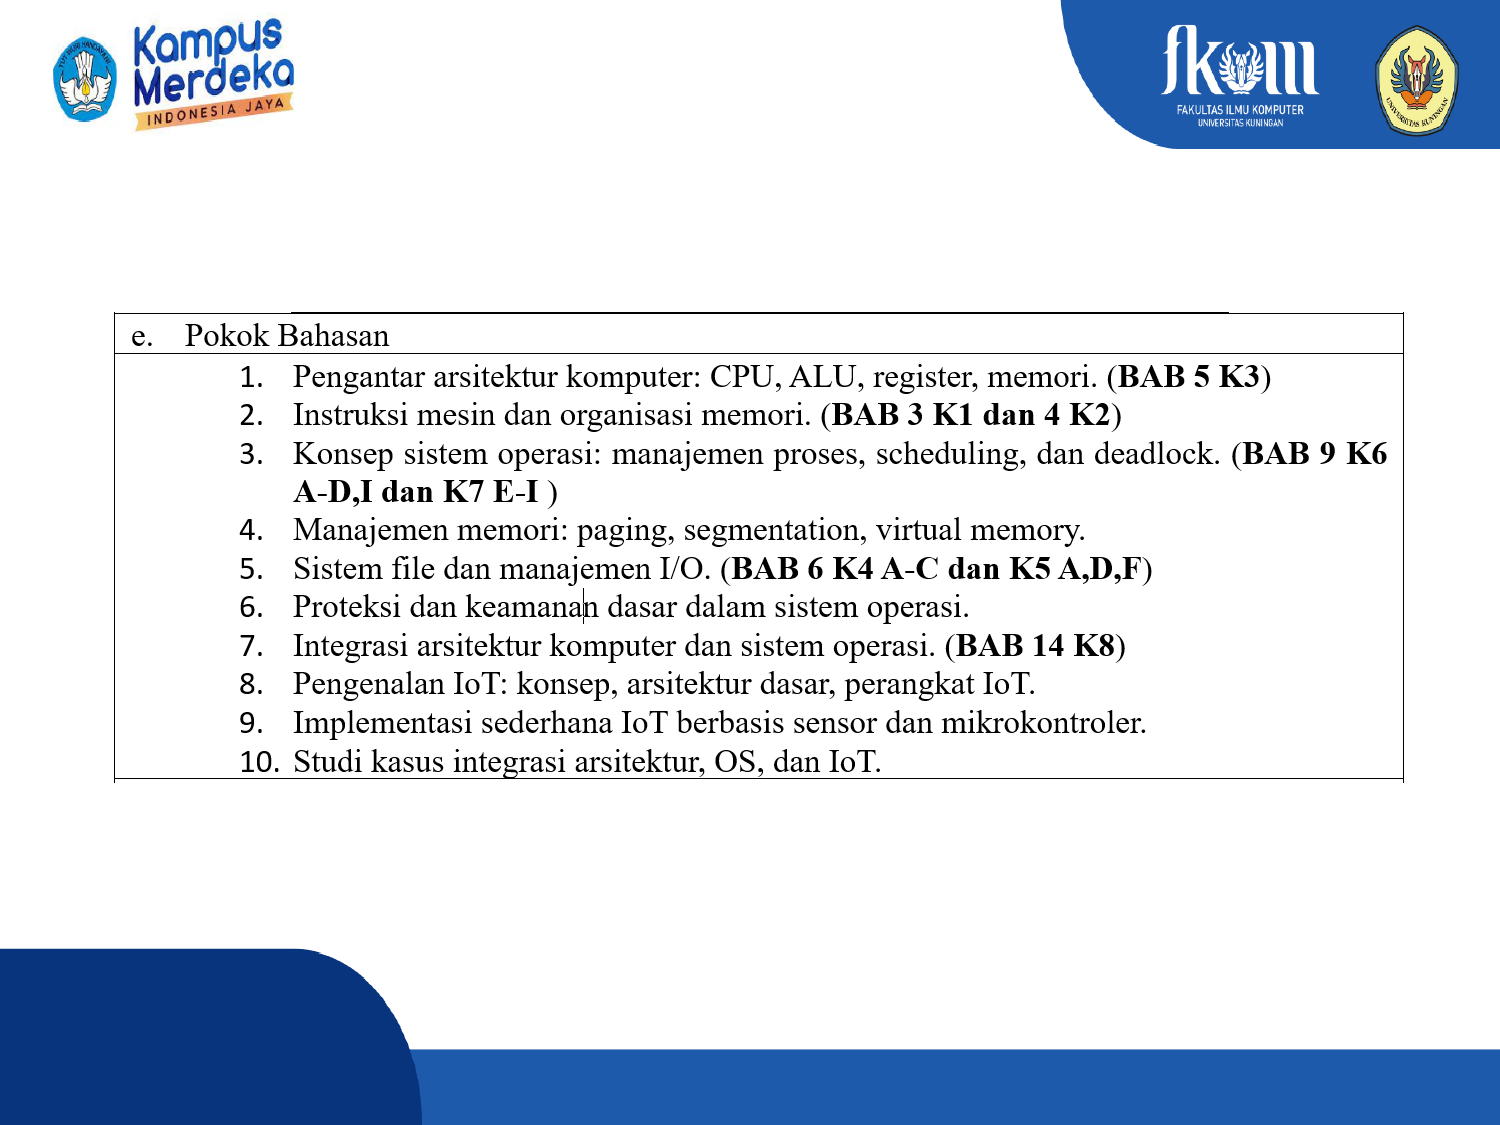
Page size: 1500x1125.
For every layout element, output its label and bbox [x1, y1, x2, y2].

list [112, 312, 1407, 783]
picture [0, 0, 1500, 1125]
